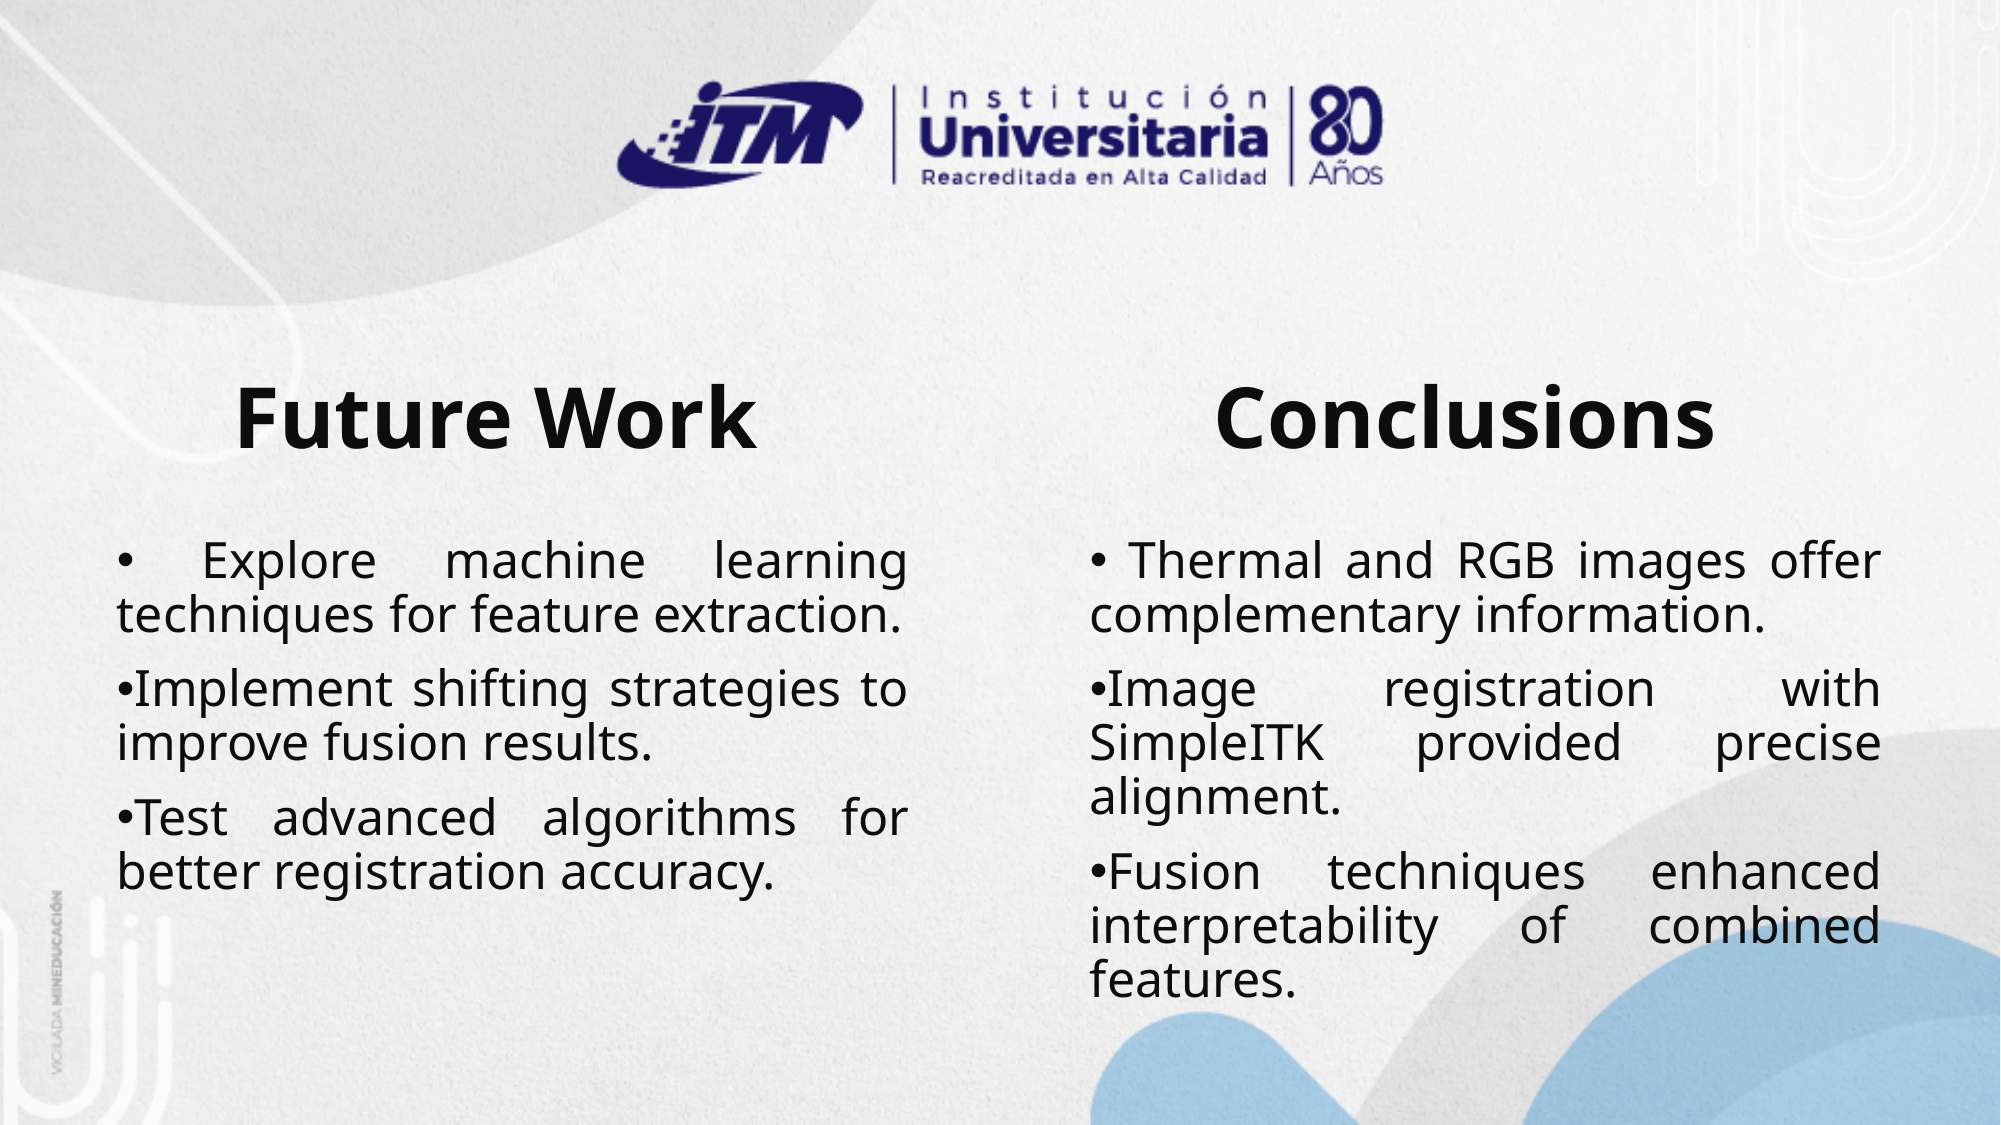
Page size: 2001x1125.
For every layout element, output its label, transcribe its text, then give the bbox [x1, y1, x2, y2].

text_box Explore machine learning techniques for feature extraction. Implement shifting strategies to improve fusion results. Test advanced algorithms for better registration accuracy. [102, 527, 925, 994]
title Future Work [66, 367, 925, 474]
text_box Thermal and RGB images offer complementary information. Image registration with SimpleITK provided precise alignment. Fusion techniques enhanced interpretability of combined features. [1075, 527, 1898, 994]
text_box Conclusions [1036, 367, 1895, 474]
picture [0, 0, 2001, 1125]
